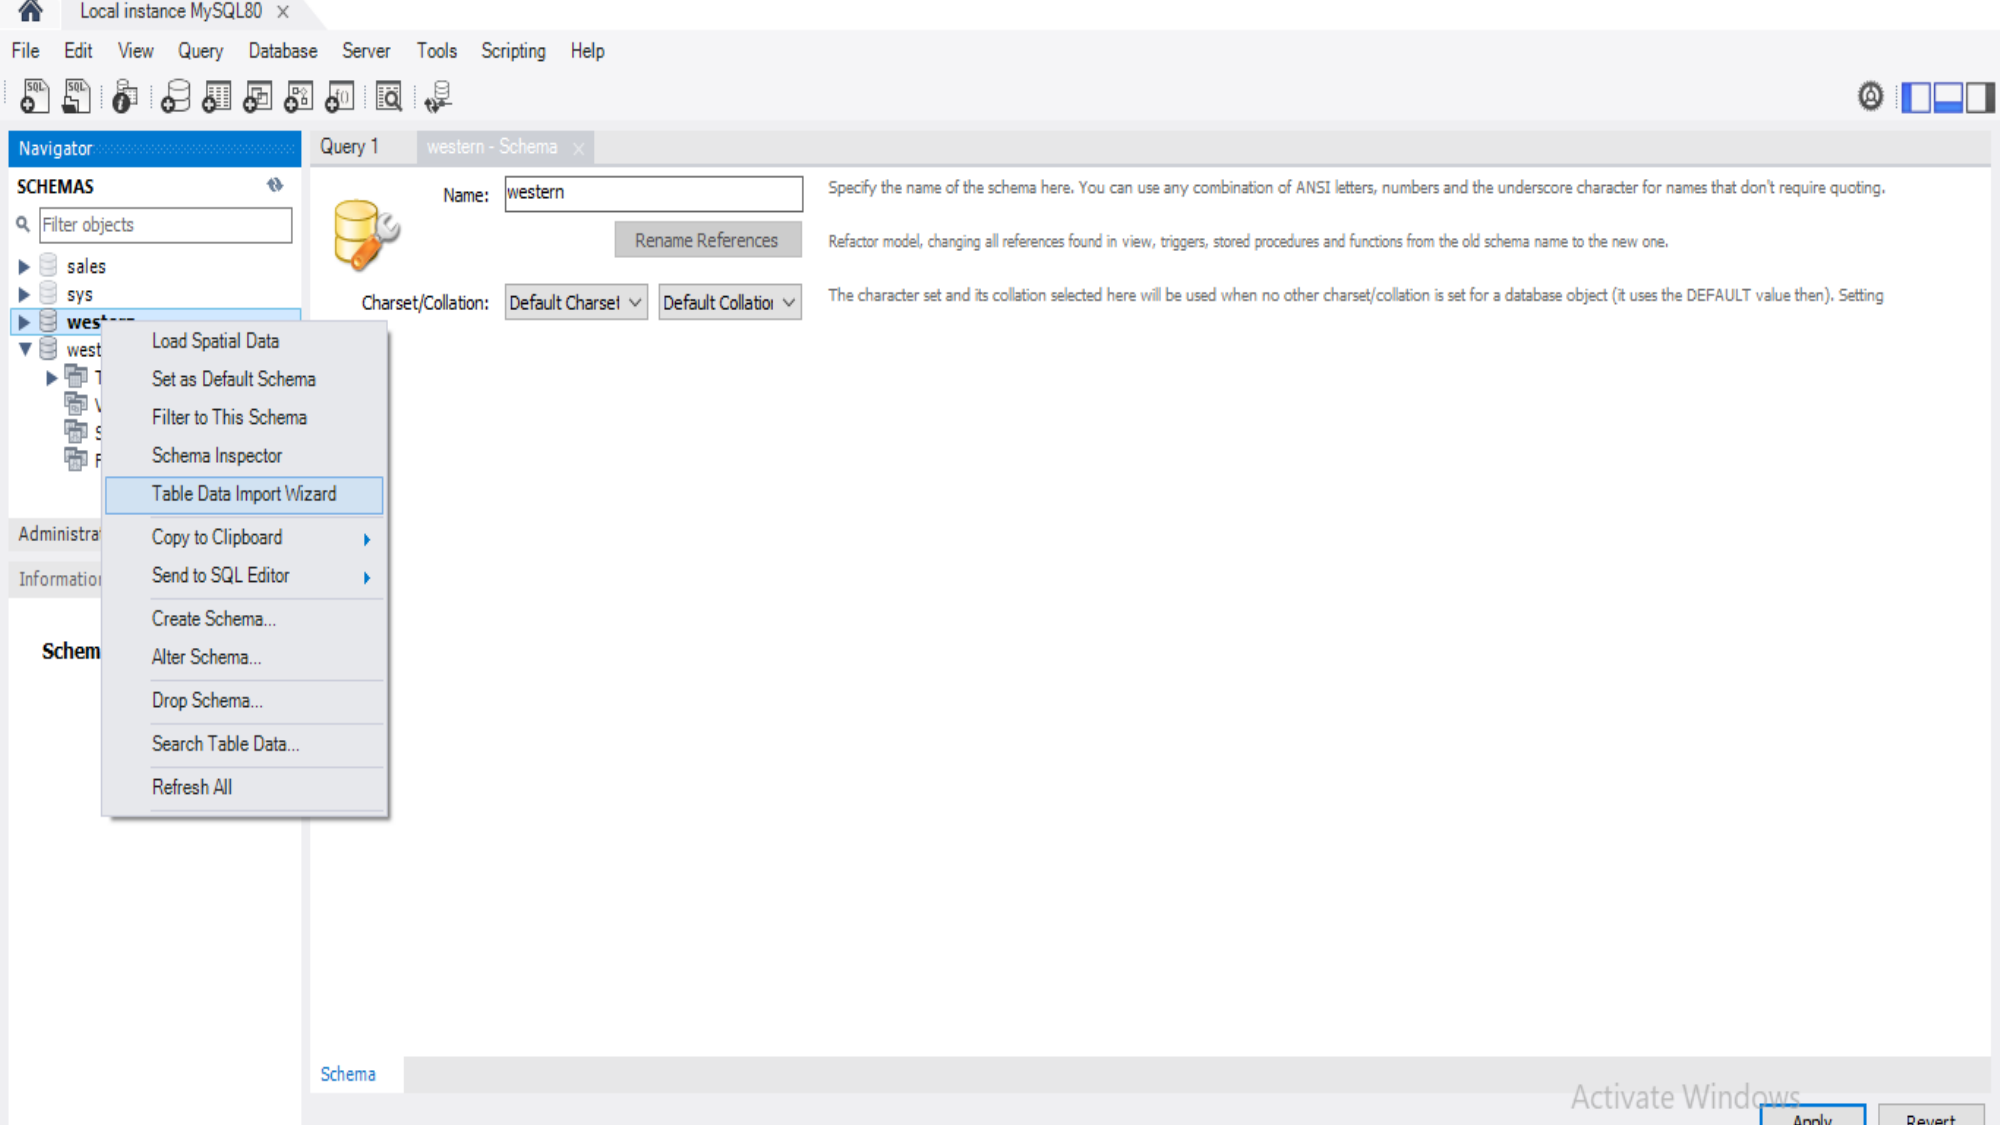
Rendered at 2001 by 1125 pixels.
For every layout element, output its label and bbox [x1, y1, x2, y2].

list [0, 0, 2000, 1125]
